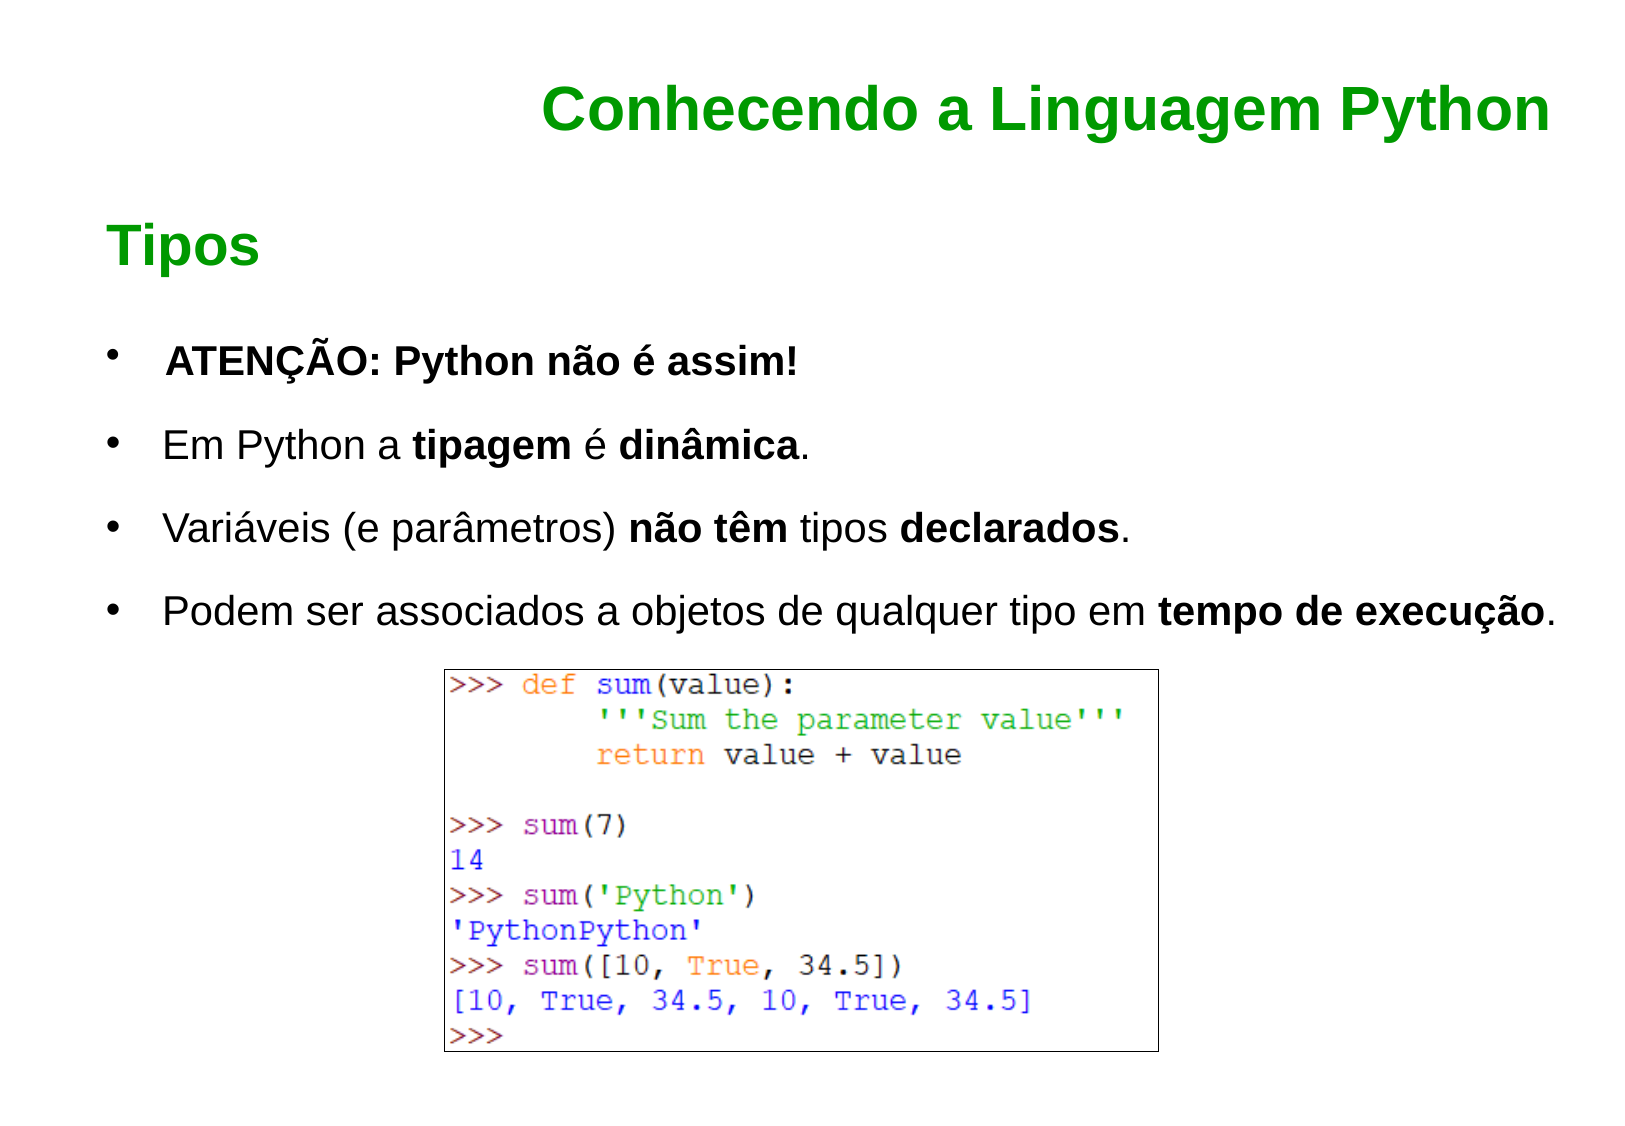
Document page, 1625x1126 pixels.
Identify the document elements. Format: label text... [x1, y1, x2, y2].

text_box [68, 280, 1571, 922]
text_box Tipos [91, 184, 1571, 280]
text_box Conhecendo a Linguagem Python [490, 47, 1569, 164]
picture [444, 669, 1158, 1052]
text_box ATENÇÃO: Python não é assim! Em Python a tipagem é dinâmica. Variáveis (e parâmetros) não têm tipos declarados. Podem ser associados a objetos de qualquer tipo em tempo de execução. [91, 301, 1594, 943]
